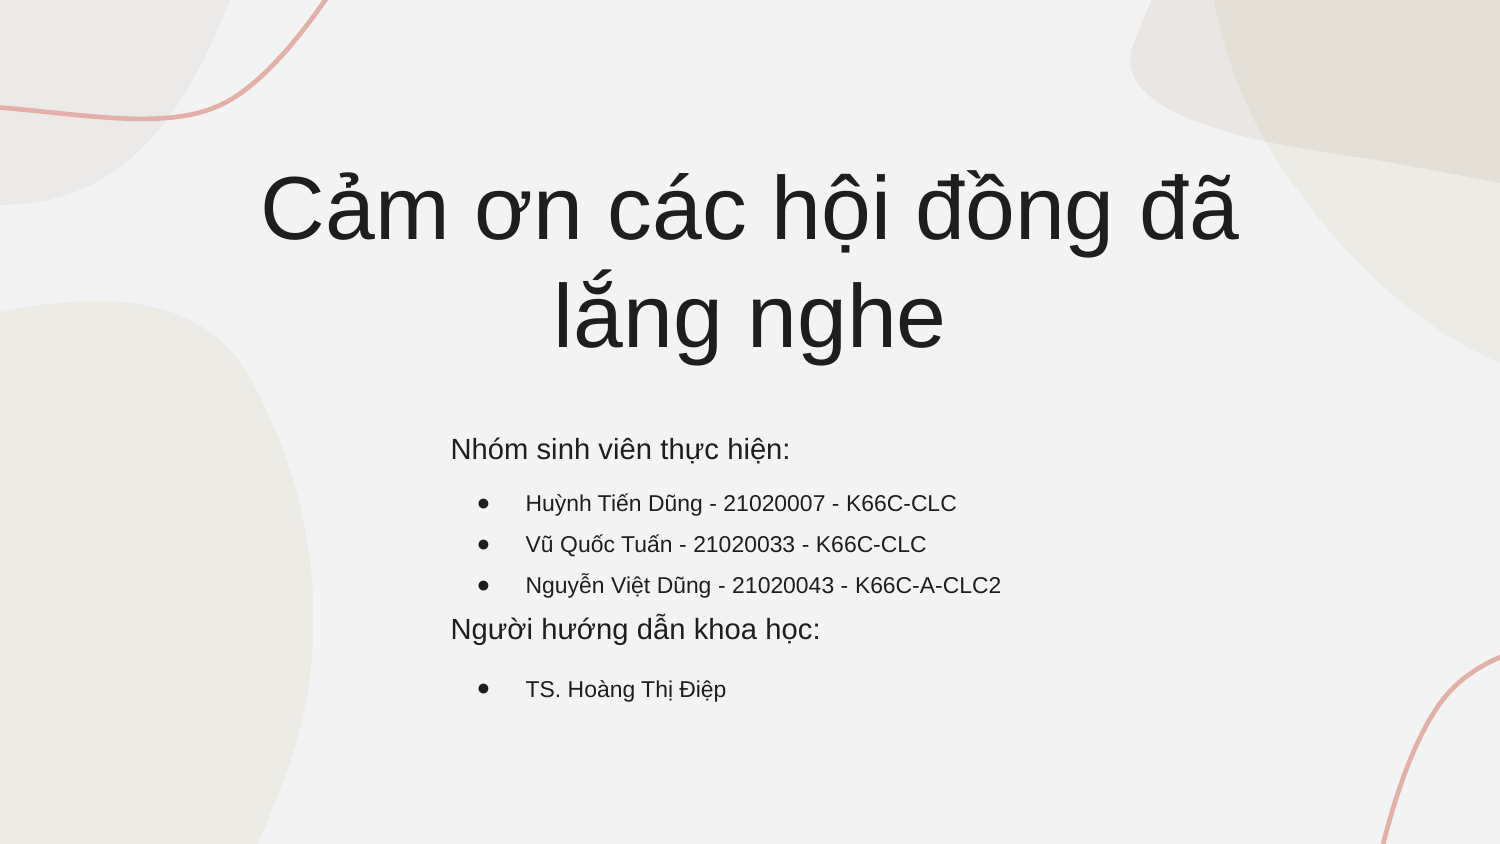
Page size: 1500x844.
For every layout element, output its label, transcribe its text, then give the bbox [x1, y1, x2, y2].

text_box TS. Hoàng Thị Điệp [435, 645, 872, 717]
text_box Huỳnh Tiến Dũng - 21020007 - K66C-CLC Vũ Quốc Tuấn - 21020033 - K66C-CLC Nguyễn Việt Dũng - 21020043 - K66C-A-CLC2 [435, 460, 1065, 614]
title Người hướng dẫn khoa học: [435, 592, 927, 665]
title Nhóm sinh viên thực hiện: [435, 411, 927, 460]
title Cảm ơn các hội đồng đã lắng nghe [239, 126, 1261, 389]
